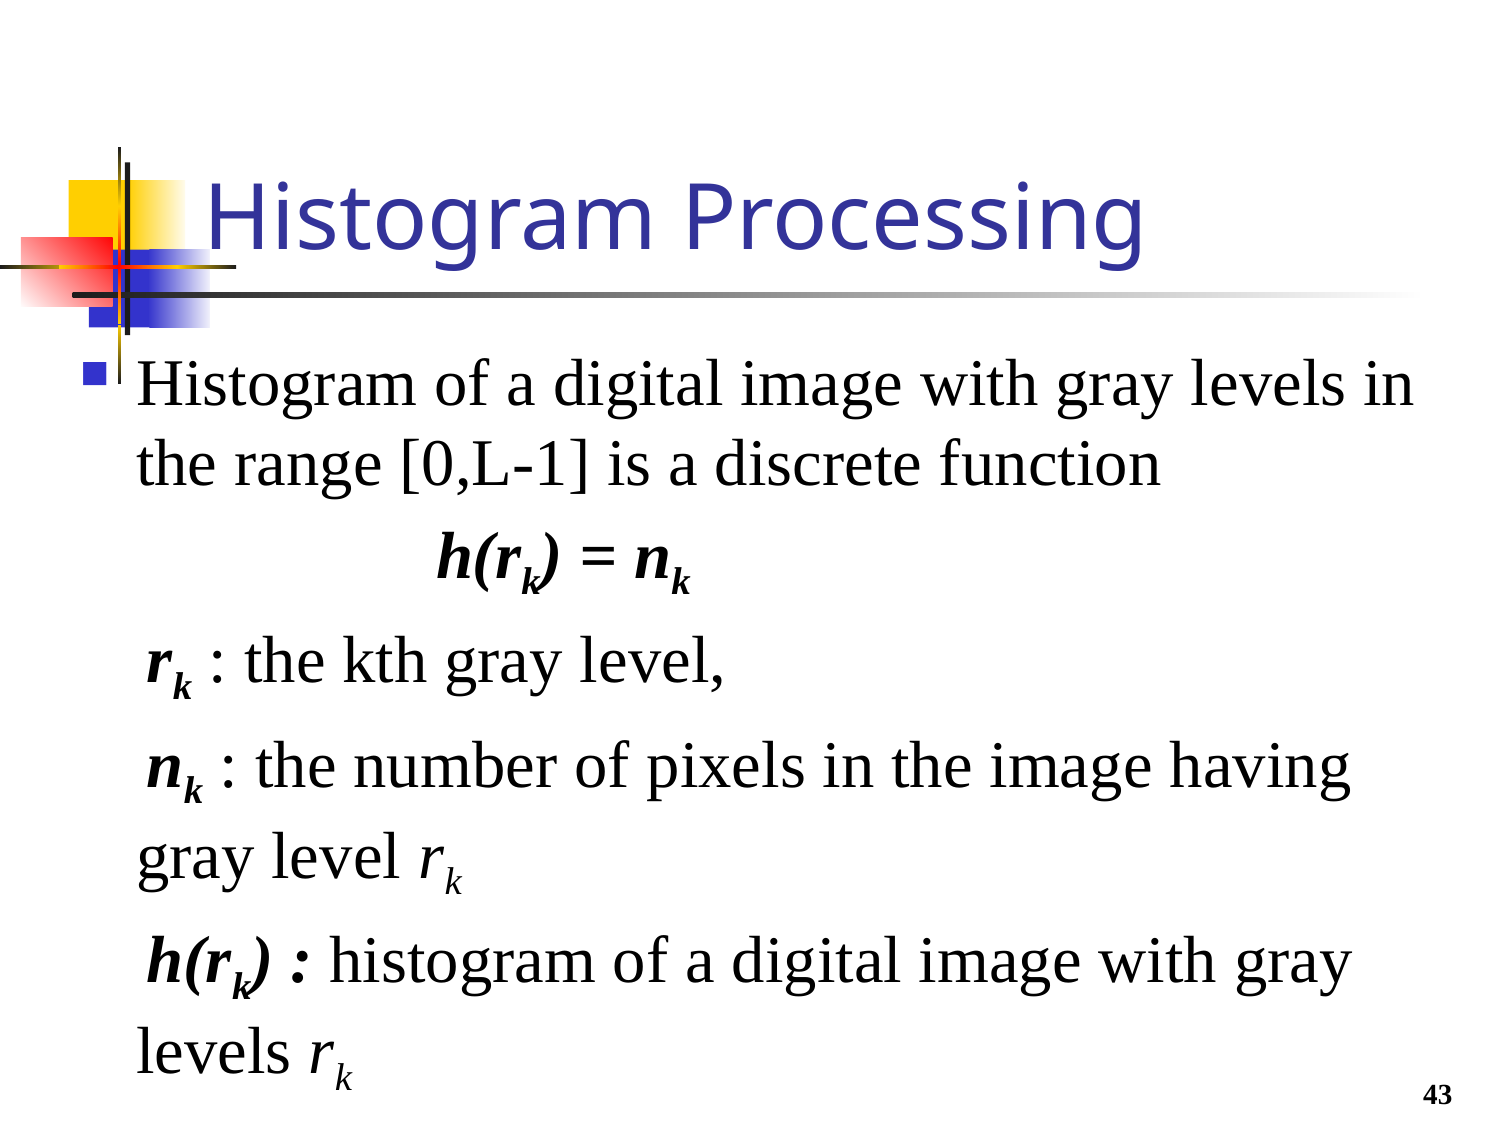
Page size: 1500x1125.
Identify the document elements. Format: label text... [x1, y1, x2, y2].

slide_number 43 [1154, 1042, 1468, 1118]
title Histogram Processing [188, 34, 1468, 276]
list Histogram of a digital image with gray levels in the range [0,L-1] is a discrete function h(rk) = nk rk : the kth gray level, nk : the number of pixels in the image having gray level rk h(rk) : histogram of a digital image with gray levels rk [64, 330, 1500, 1007]
